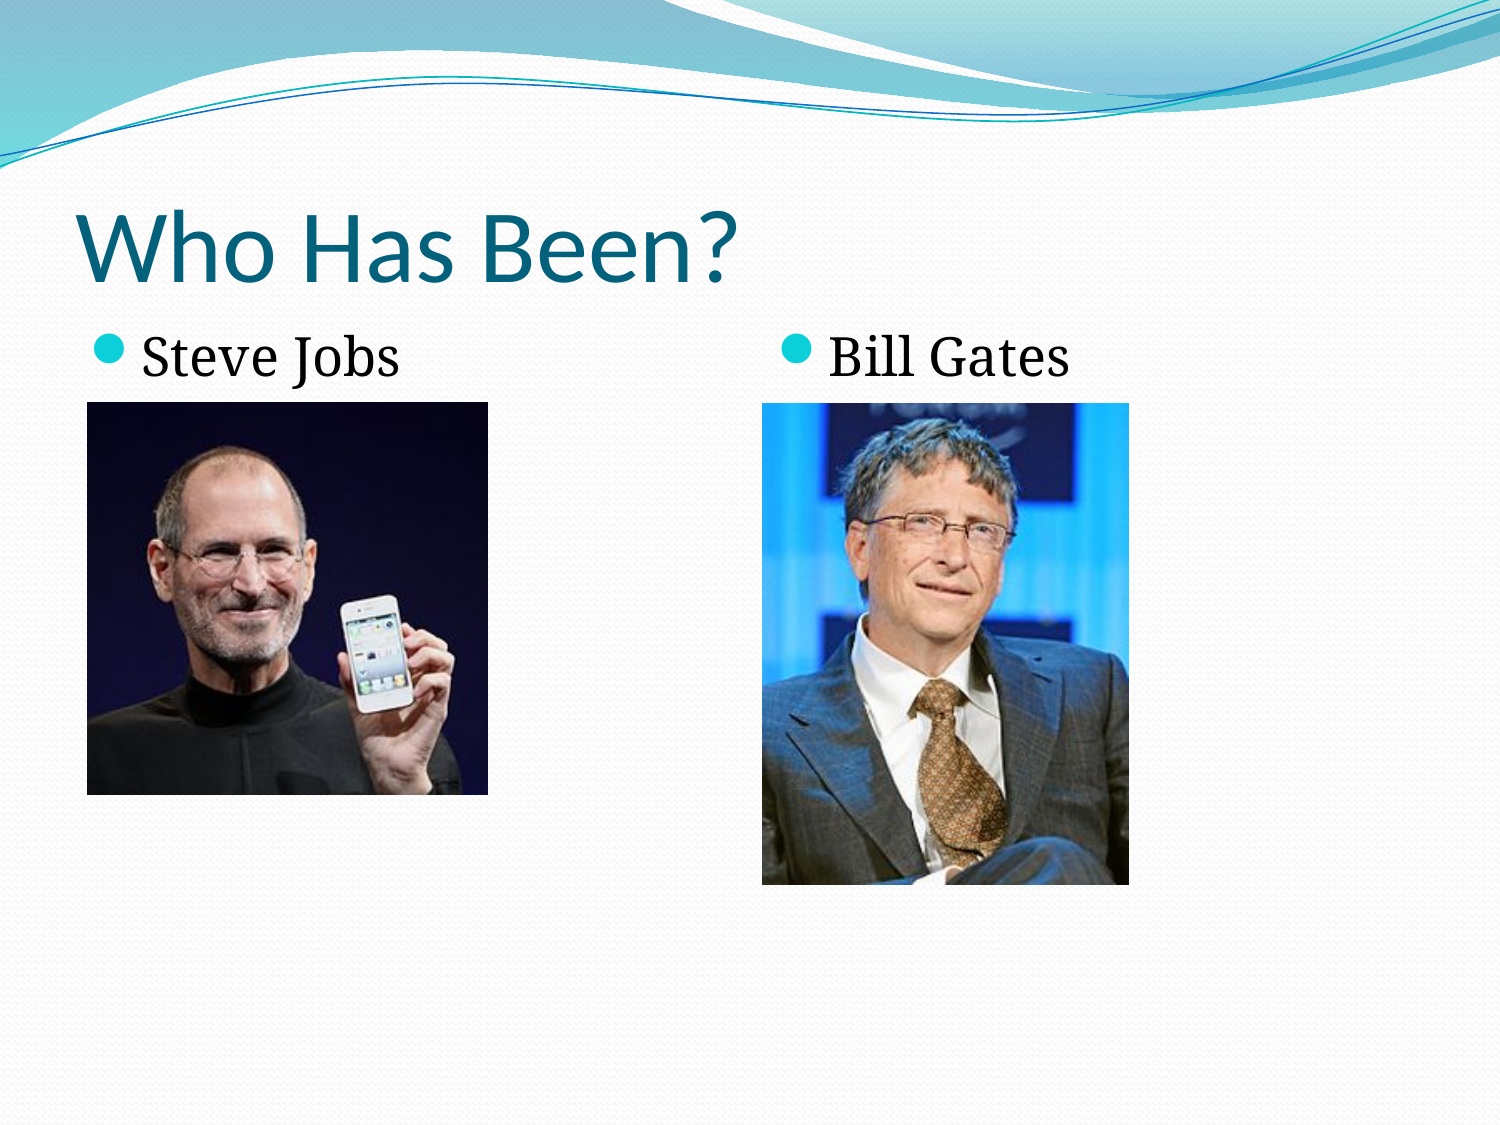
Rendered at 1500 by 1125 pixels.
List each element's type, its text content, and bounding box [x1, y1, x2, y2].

picture [87, 401, 489, 795]
title Who Has Been? [75, 115, 1425, 303]
picture [762, 403, 1129, 885]
list Bill Gates [762, 314, 1425, 1043]
list Steve Jobs [75, 314, 738, 1043]
